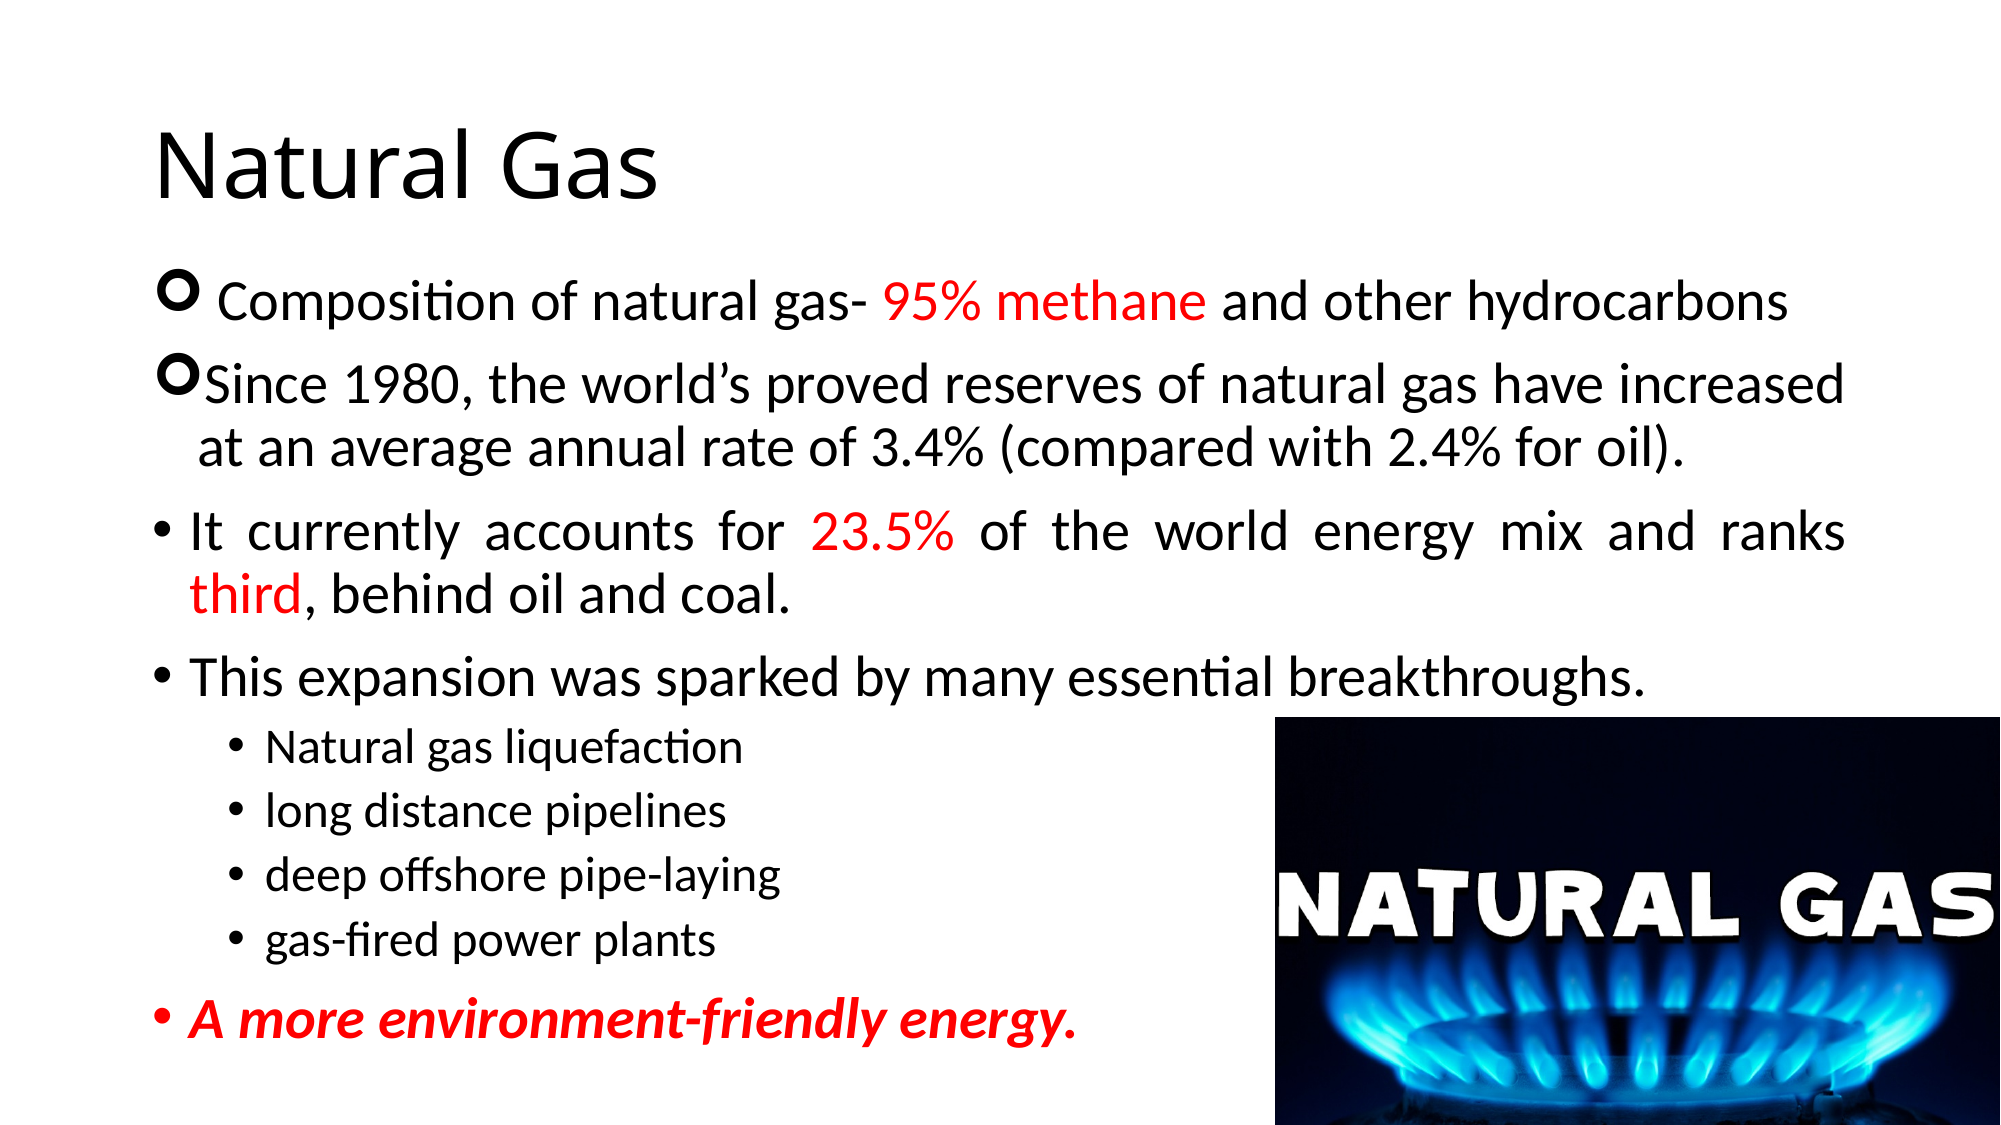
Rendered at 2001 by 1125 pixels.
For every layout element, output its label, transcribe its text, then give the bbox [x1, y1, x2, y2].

list Composition of natural gas- 95% methane and other hydrocarbons Since 1980, the world’s proved reserves of natural gas have increased at an average annual rate of 3.4% (compared with 2.4% for oil). It currently accounts for 23.5% of the world energy mix and ranks third, behind oil and coal. This expansion was sparked by many essential breakthroughs. Natural gas liquefaction long distance pipelines deep offshore pipe-laying gas-fired power plants A more environment-friendly energy. [137, 262, 1863, 1062]
title Natural Gas [137, 59, 1863, 262]
picture [1275, 717, 2000, 1125]
